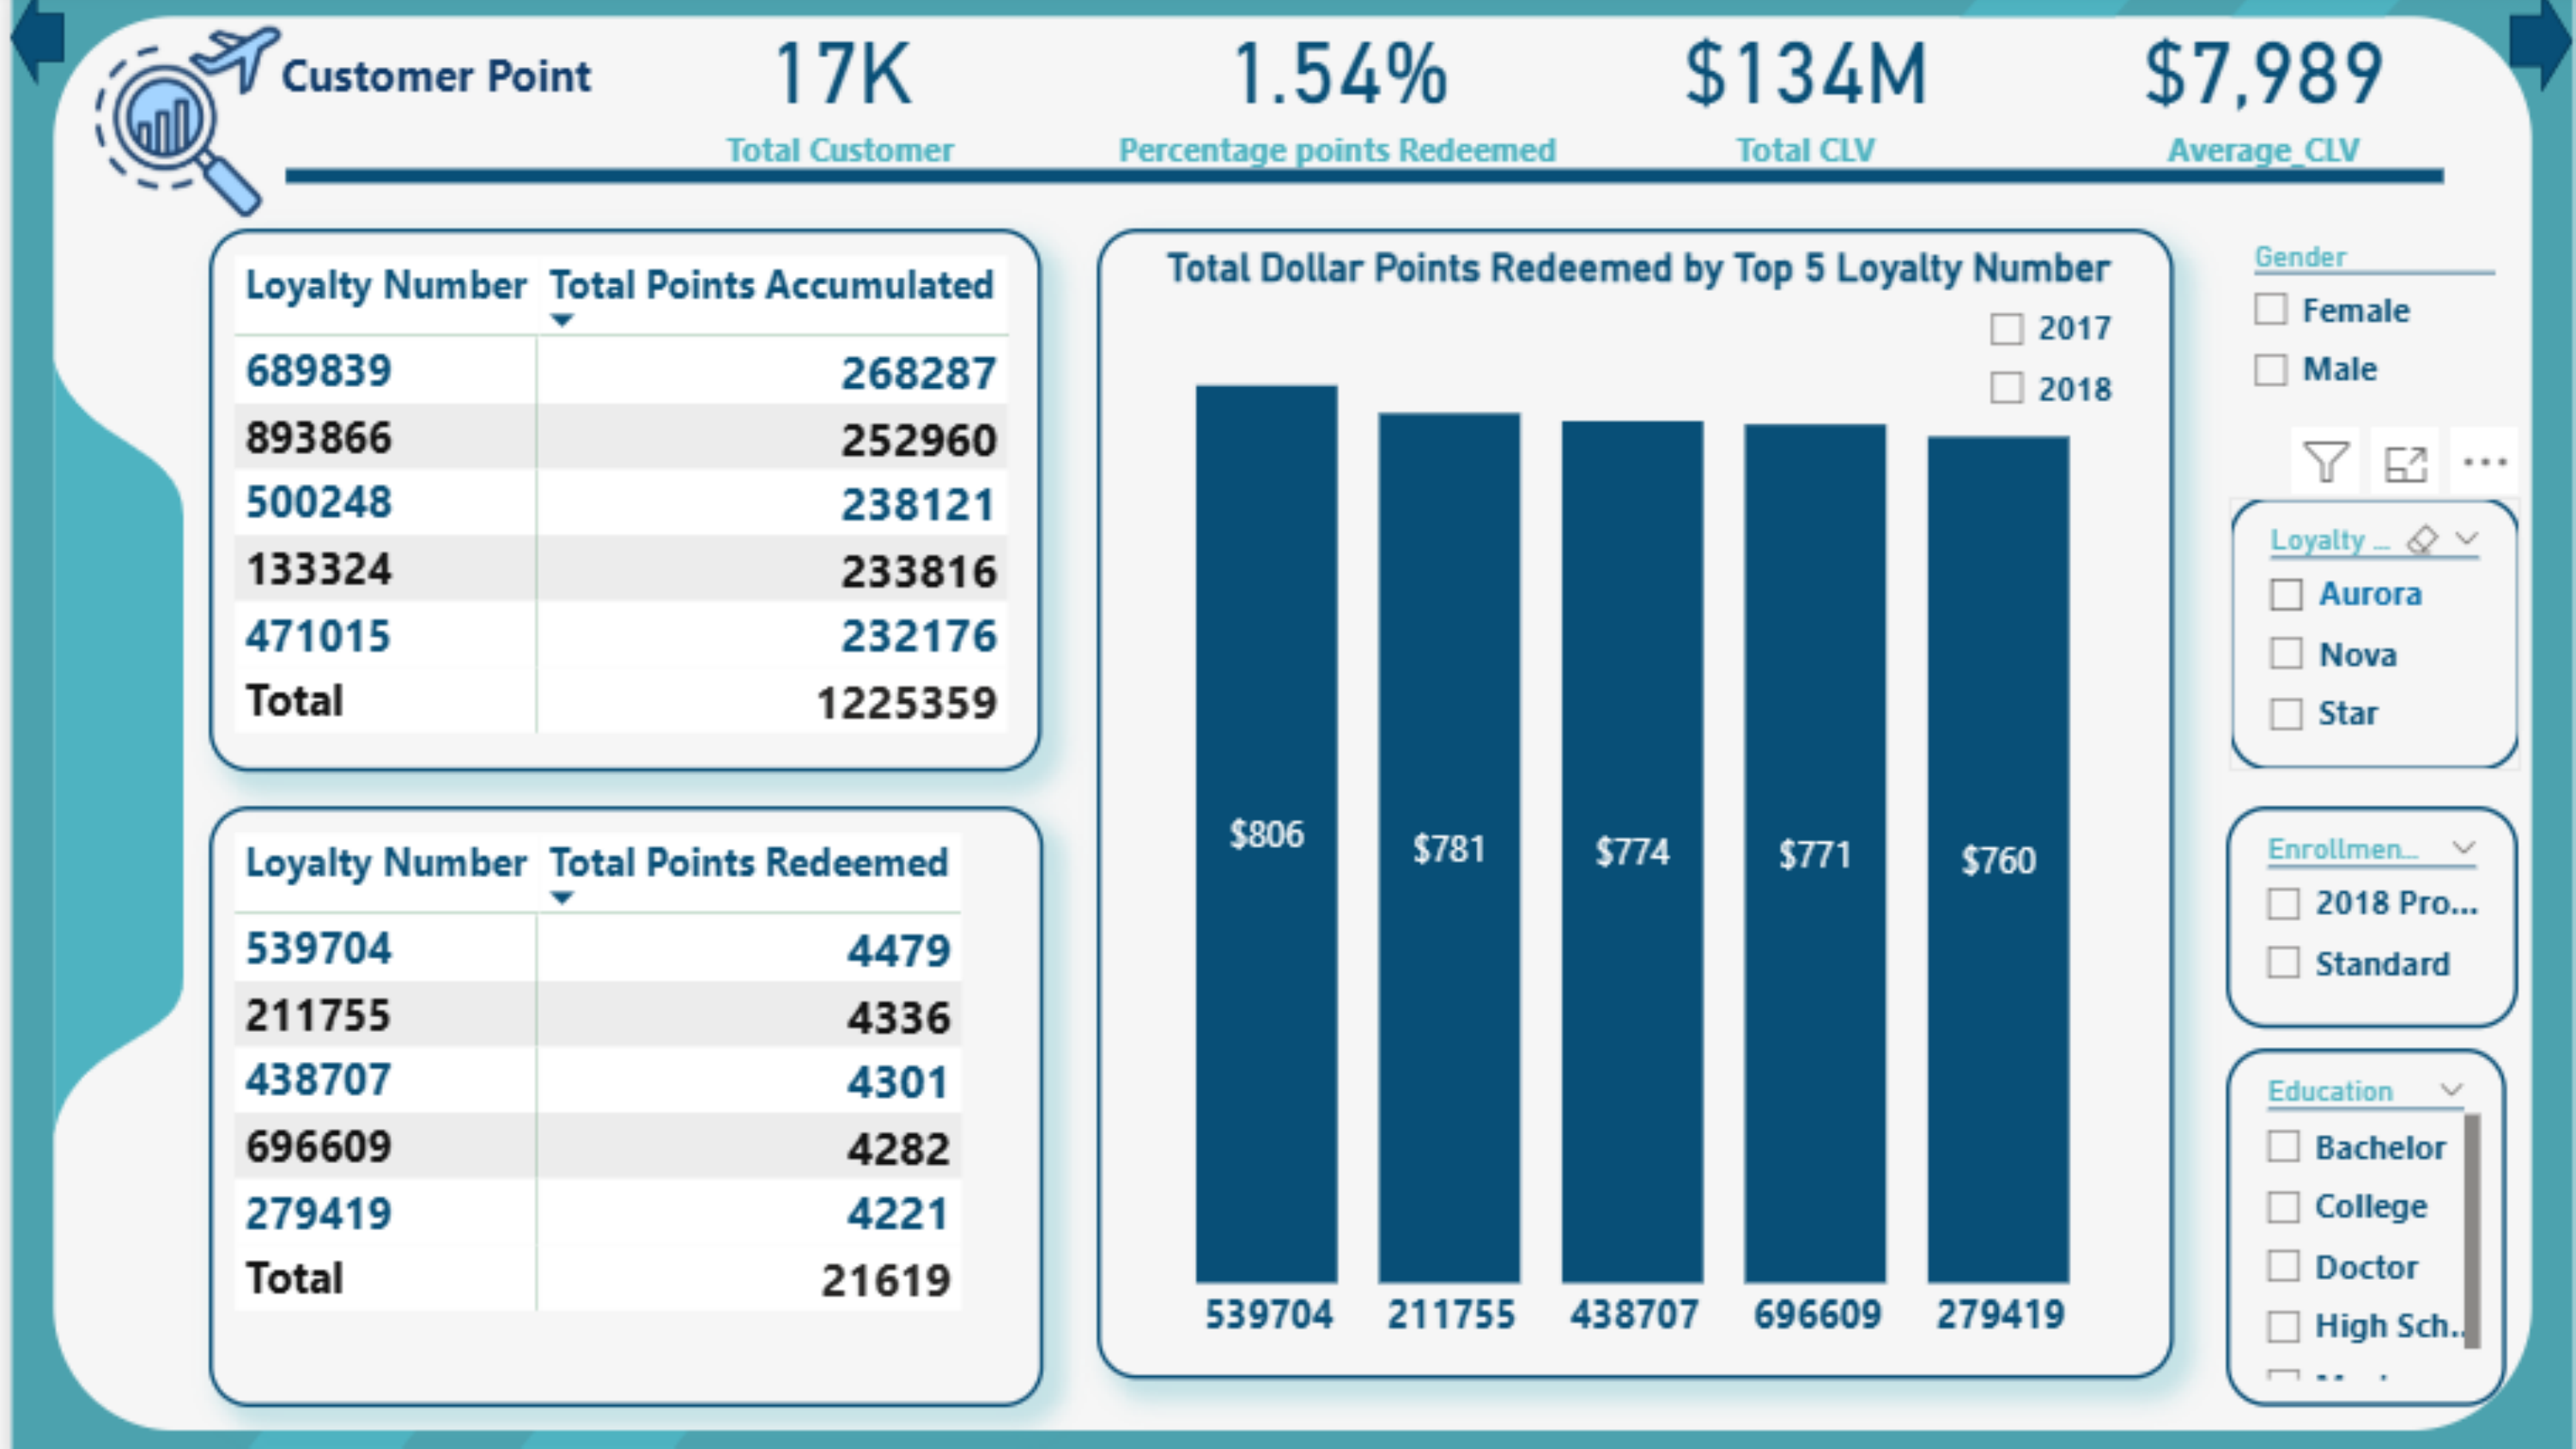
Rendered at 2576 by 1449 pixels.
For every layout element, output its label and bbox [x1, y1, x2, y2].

list [0, 0, 2576, 1449]
